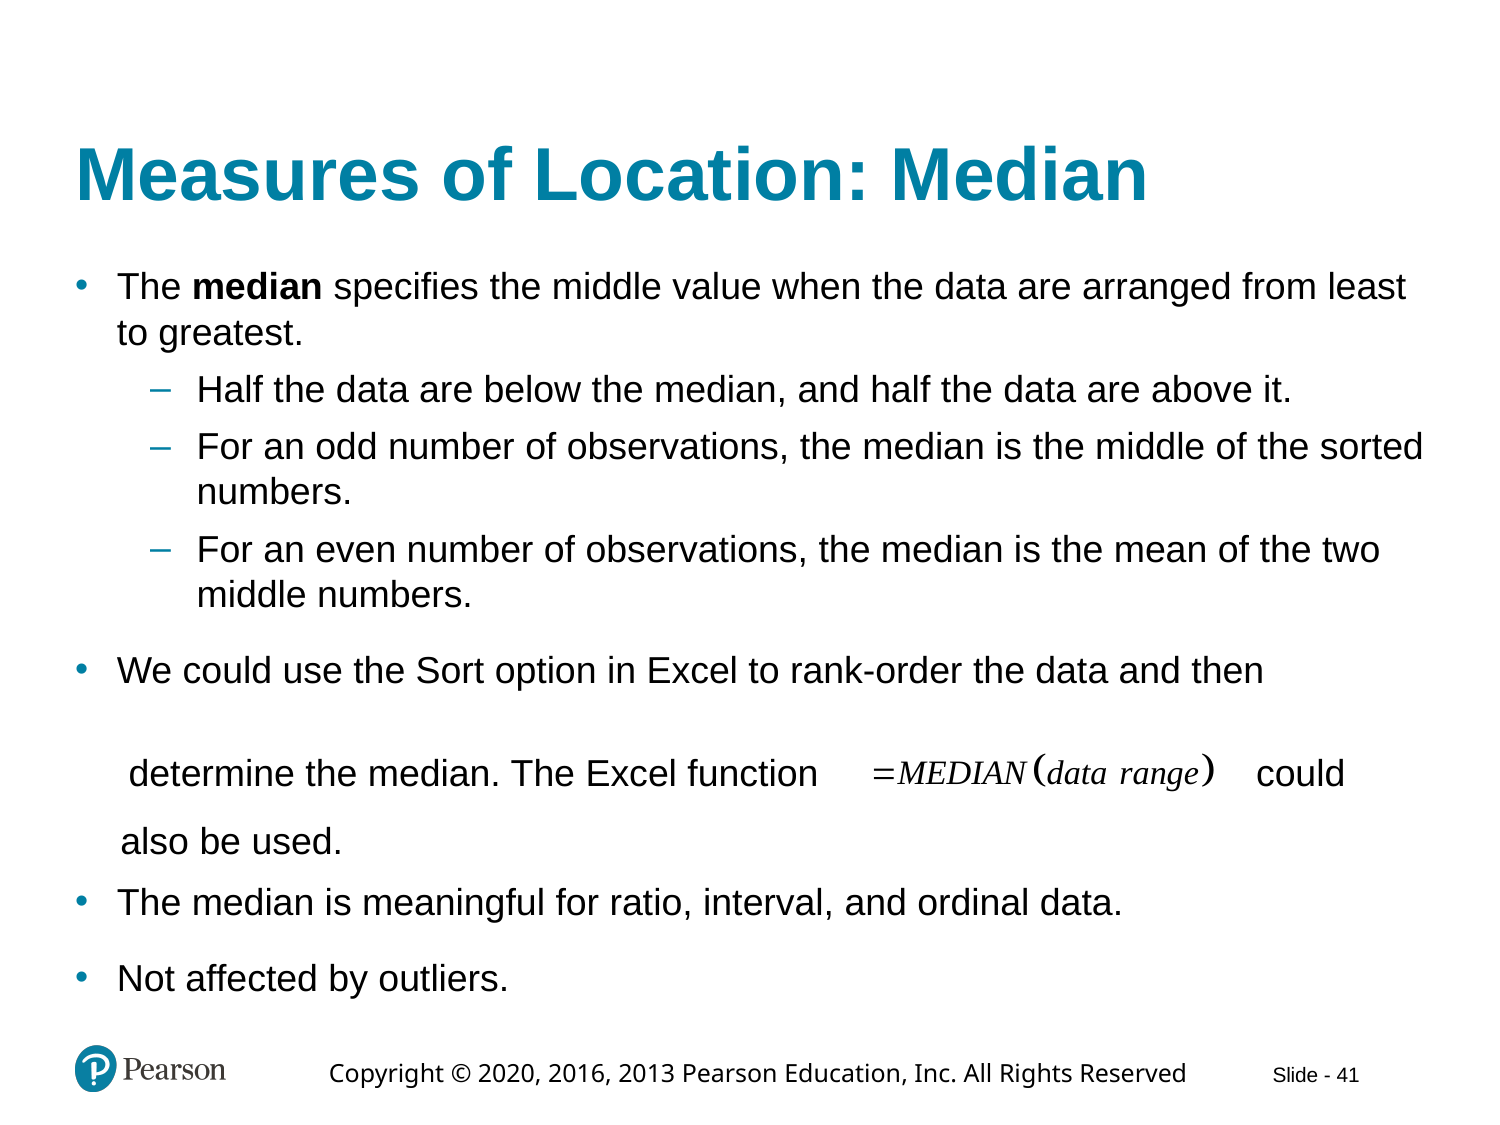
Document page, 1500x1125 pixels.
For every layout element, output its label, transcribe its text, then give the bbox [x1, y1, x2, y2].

list determine the median. The Excel function [120, 748, 853, 795]
picture [101, 1045, 226, 1092]
picture [75, 1045, 90, 1061]
title Measures of Location: Median [75, 35, 1425, 216]
list The median specifies the middle value when the data are arranged from least to greatest. Half the data are below the median, and half the data are above it. For an odd number of observations, the median is the middle of the sorted numbers. For an even number of observations, the median is the mean of the two middle numbers. We could use the Sort option in Excel to rank-order the data and then [75, 262, 1425, 737]
list The median is meaningful for ratio, interval, and ordinal data. Not affected by outliers. [75, 877, 1425, 1037]
picture [83, 1054, 109, 1079]
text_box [867, 751, 1215, 801]
list could [1247, 749, 1408, 794]
list also be used. [120, 804, 471, 863]
picture [75, 1078, 86, 1092]
